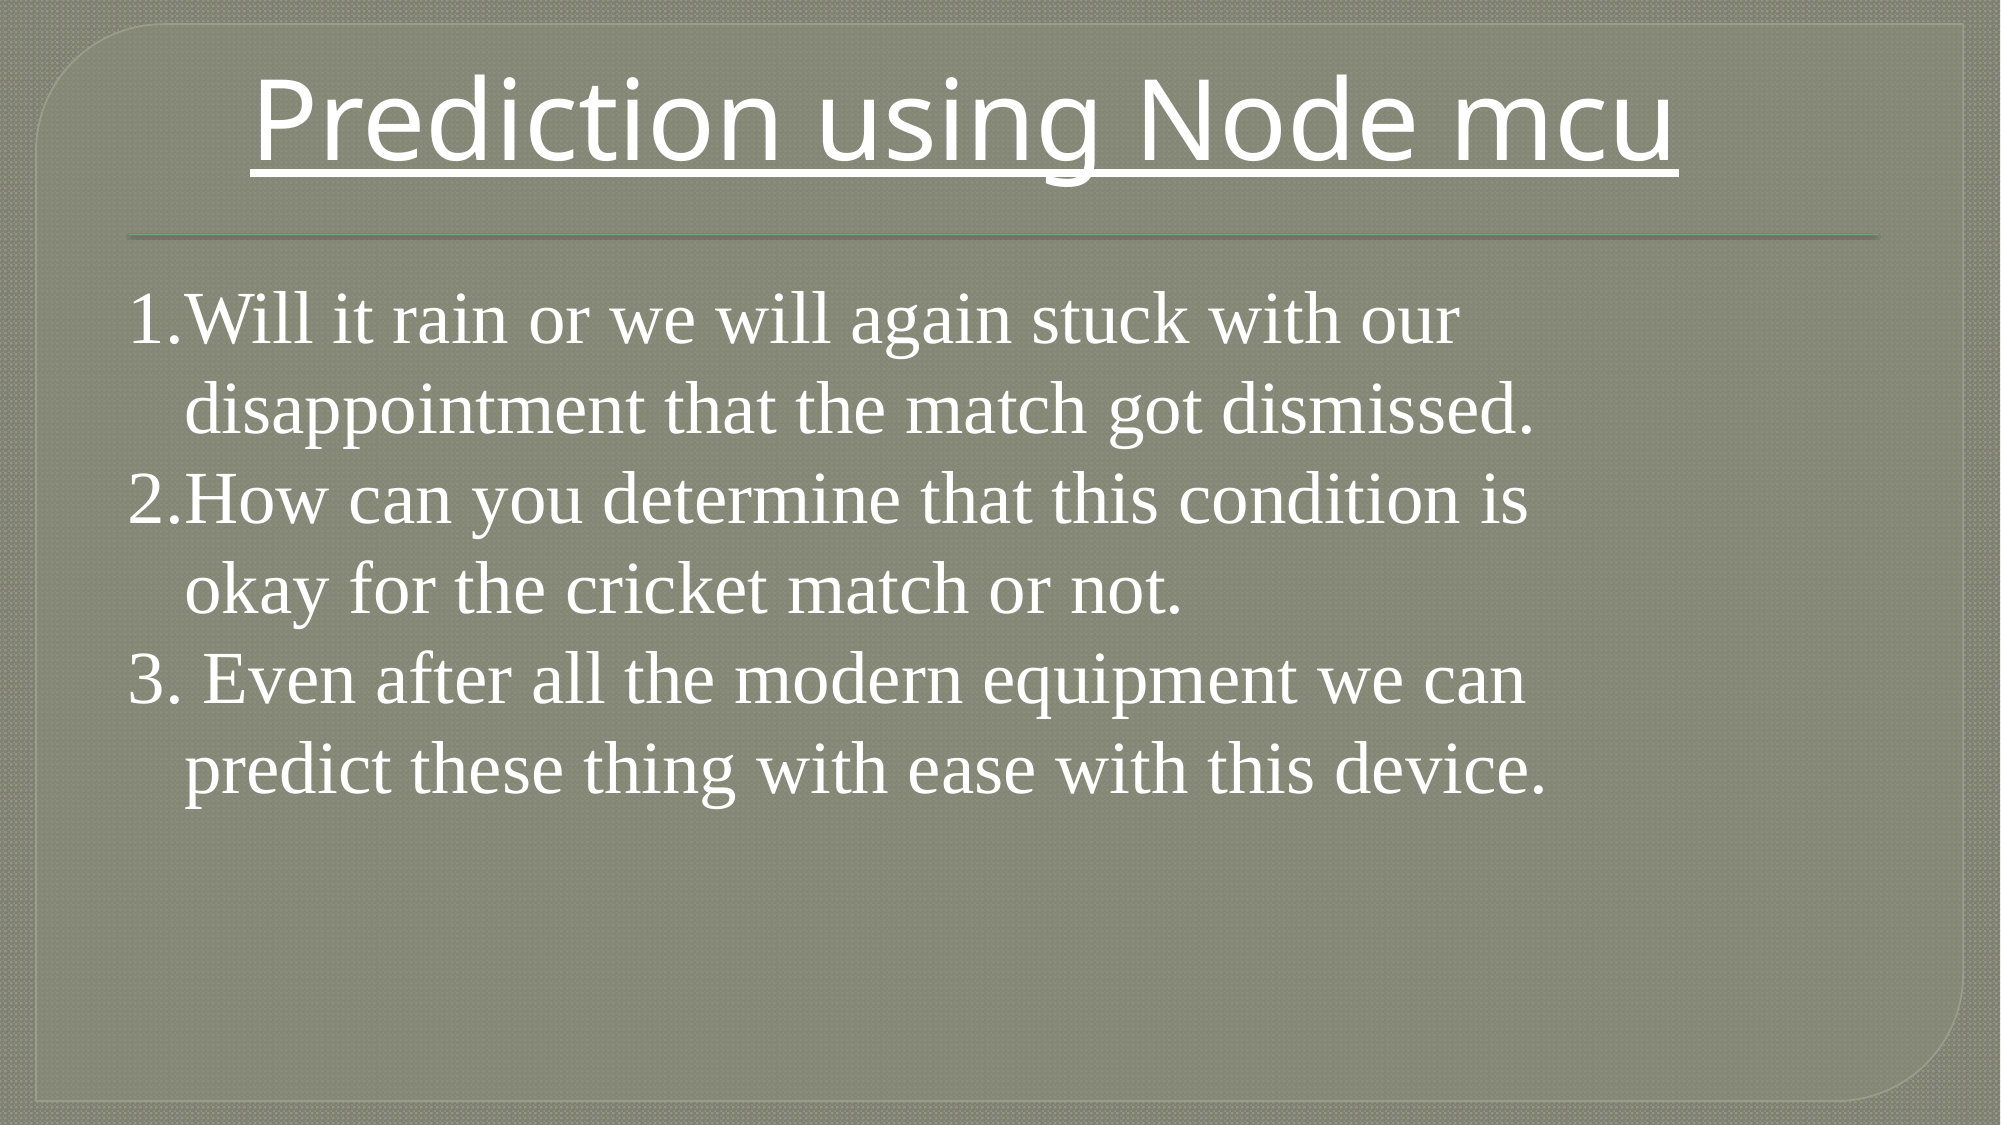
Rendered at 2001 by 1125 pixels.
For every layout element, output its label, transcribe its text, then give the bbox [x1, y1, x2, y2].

text_box Prediction using Node mcu [235, 40, 1695, 191]
text_box Will it rain or we will again stuck with our disappointment that the match got dismissed. How can you determine that this condition is okay for the cricket match or not. Even after all the modern equipment we can predict these thing with ease with this device. [113, 260, 1642, 906]
